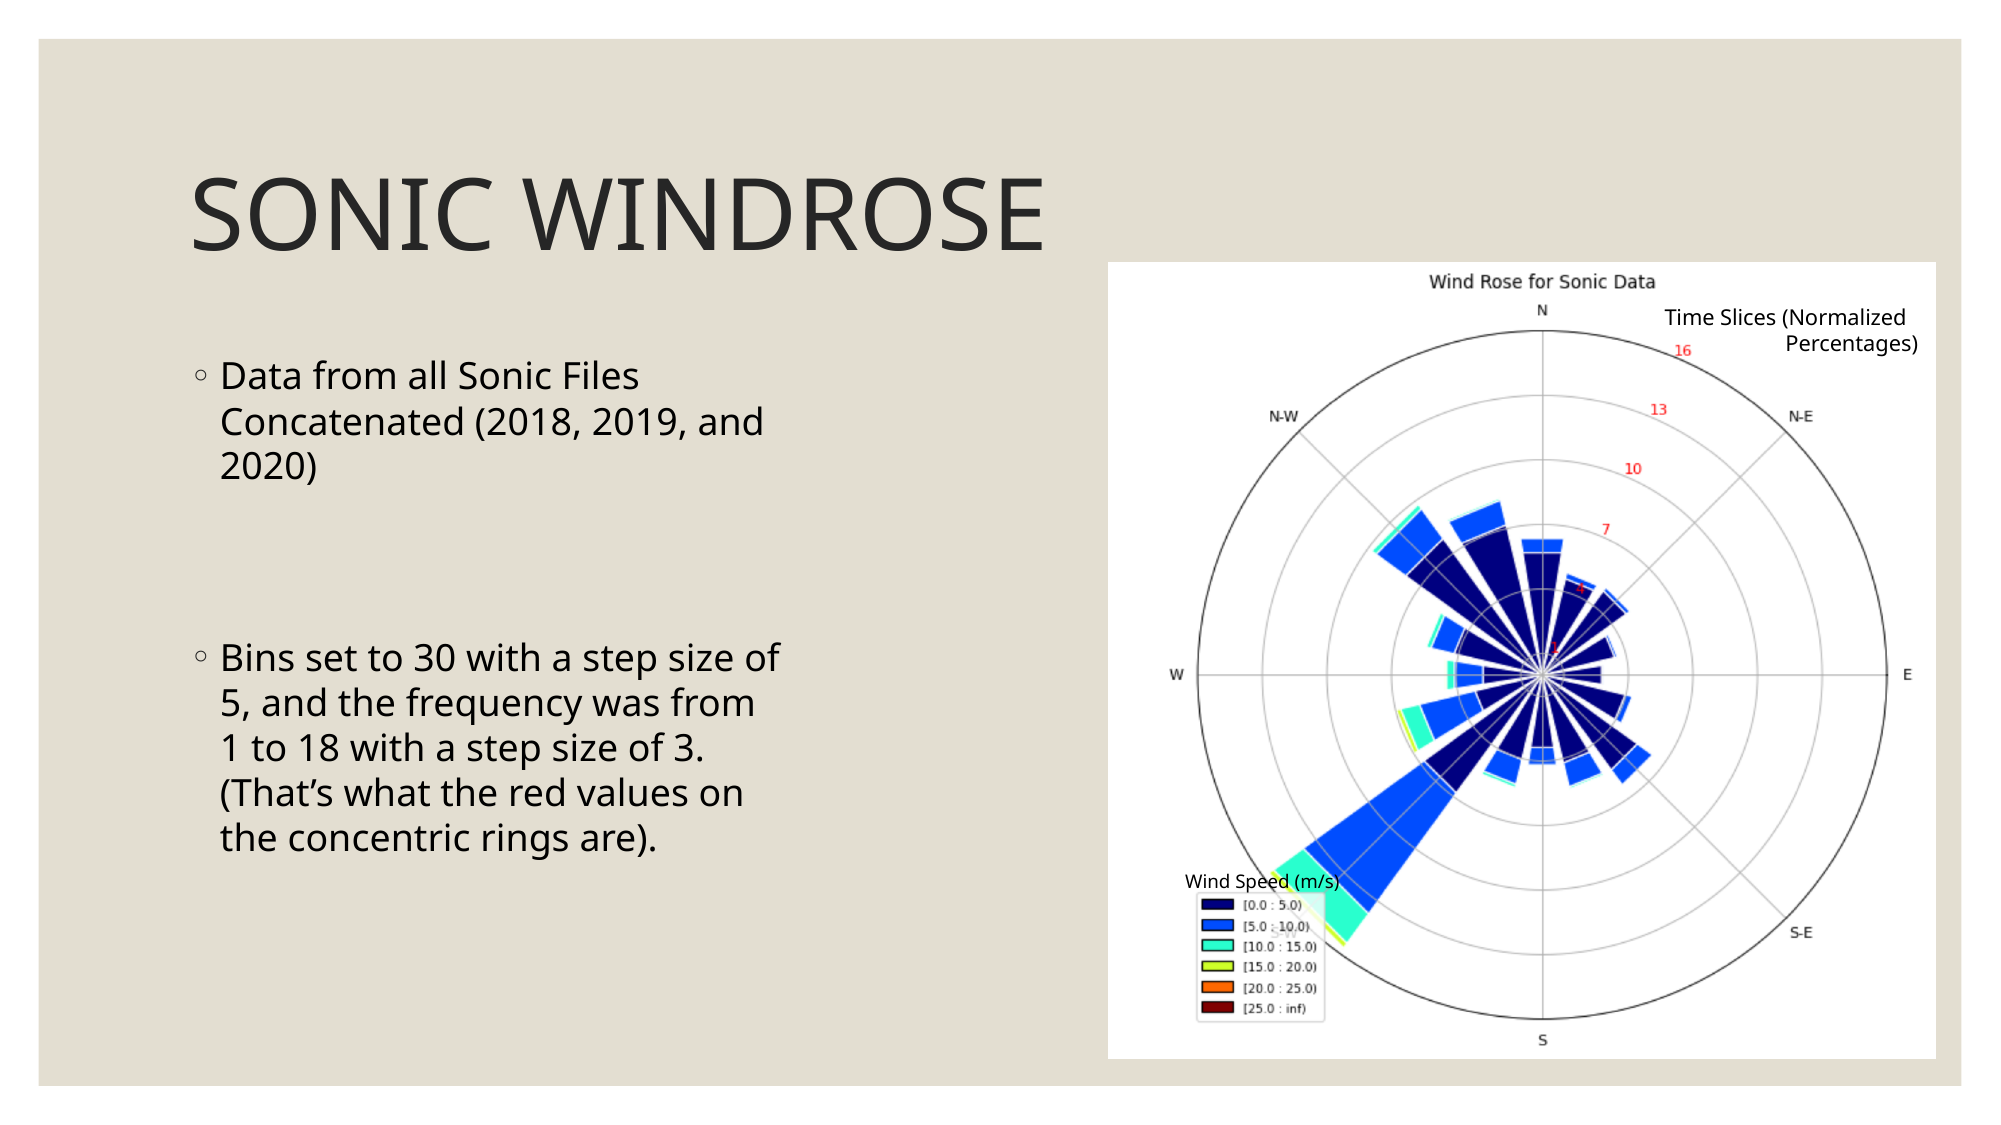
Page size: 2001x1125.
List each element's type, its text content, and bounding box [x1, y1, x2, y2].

picture [1108, 262, 1936, 1060]
list Data from all Sonic Files Concatenated (2018, 2019, and 2020) Bins set to 30 with a step size of 5, and the frequency was from 1 to 18 with a step size of 3. (That’s what the red values on the concentric rings are). [174, 345, 803, 990]
title SONIC WINDROSE [174, 105, 1825, 331]
